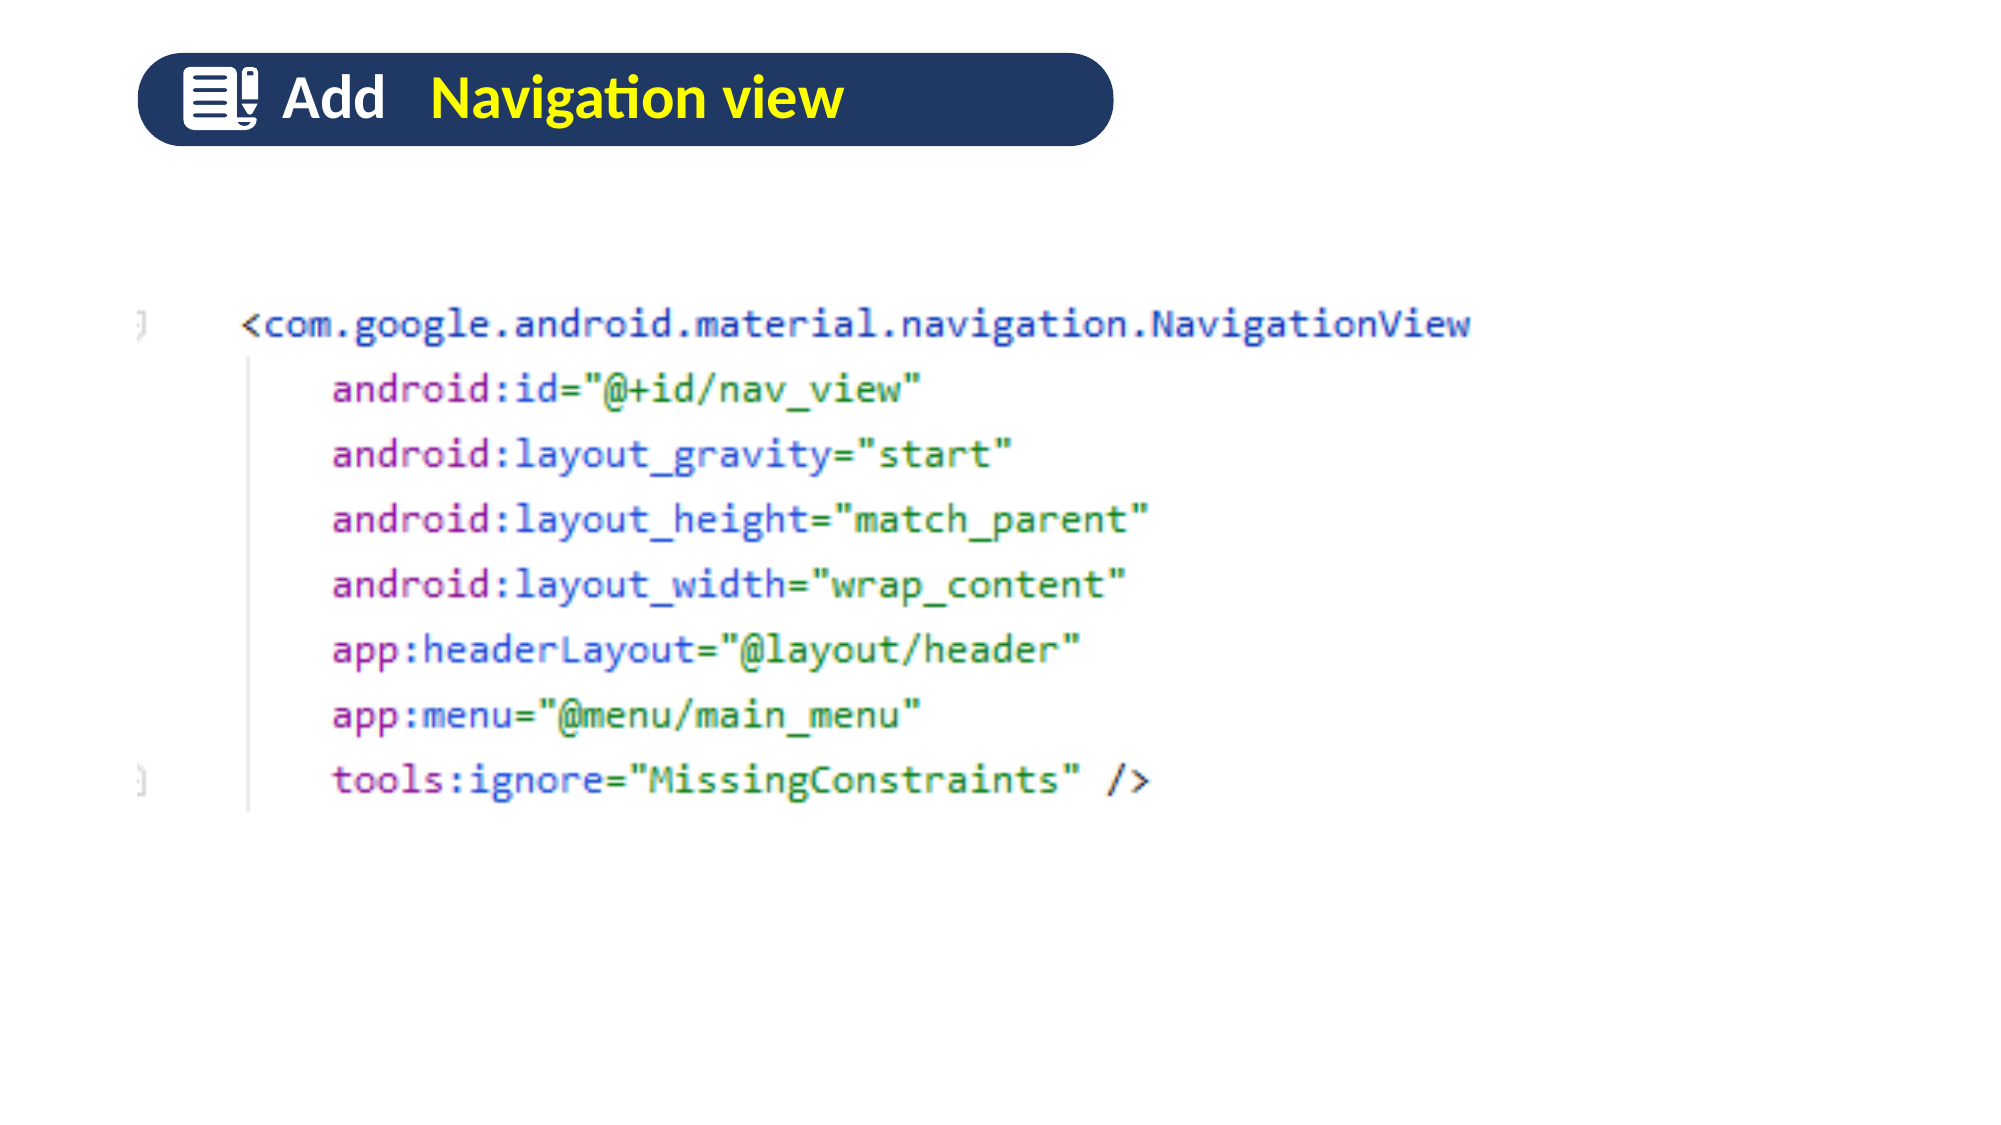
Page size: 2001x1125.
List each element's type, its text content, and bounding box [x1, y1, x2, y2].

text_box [183, 66, 259, 131]
picture [137, 263, 1666, 885]
text_box [136, 51, 1096, 148]
text_box Add Navigation view [267, 49, 1115, 139]
